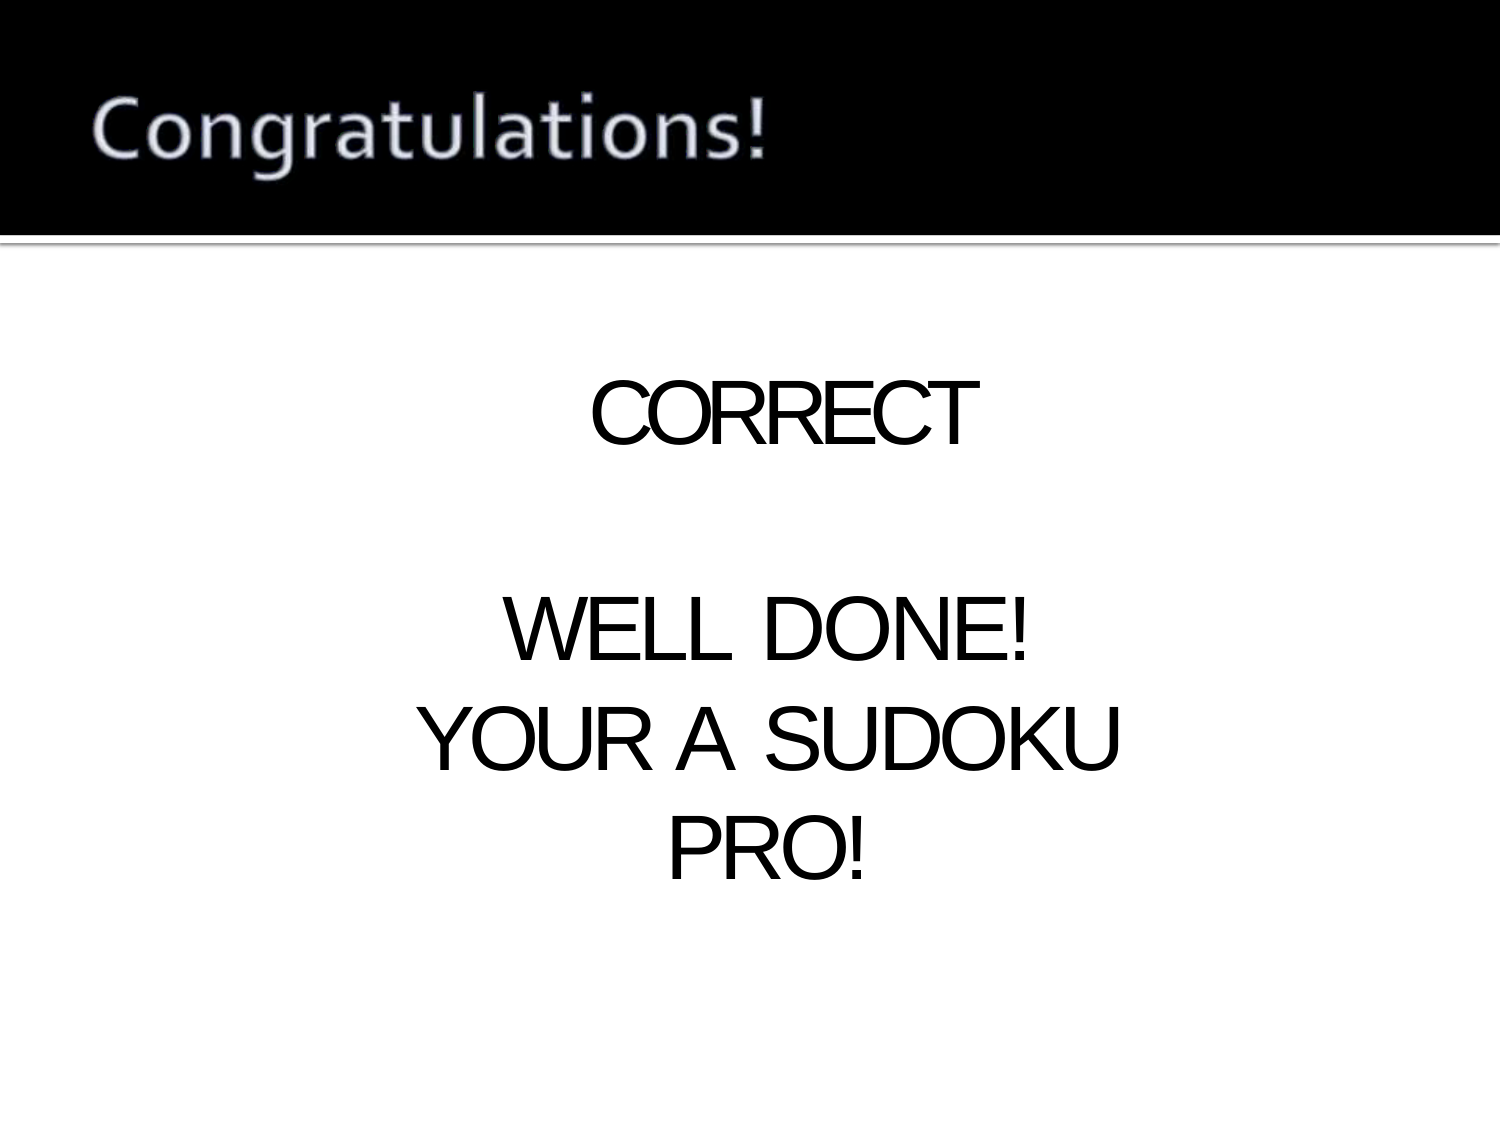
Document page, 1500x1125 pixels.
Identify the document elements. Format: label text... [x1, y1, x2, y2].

picture [0, 244, 1500, 251]
text_box [26, 35, 857, 194]
text_box CORRECT WELL DONE! YOUR A SUDOKU PRO! [316, 351, 1218, 899]
